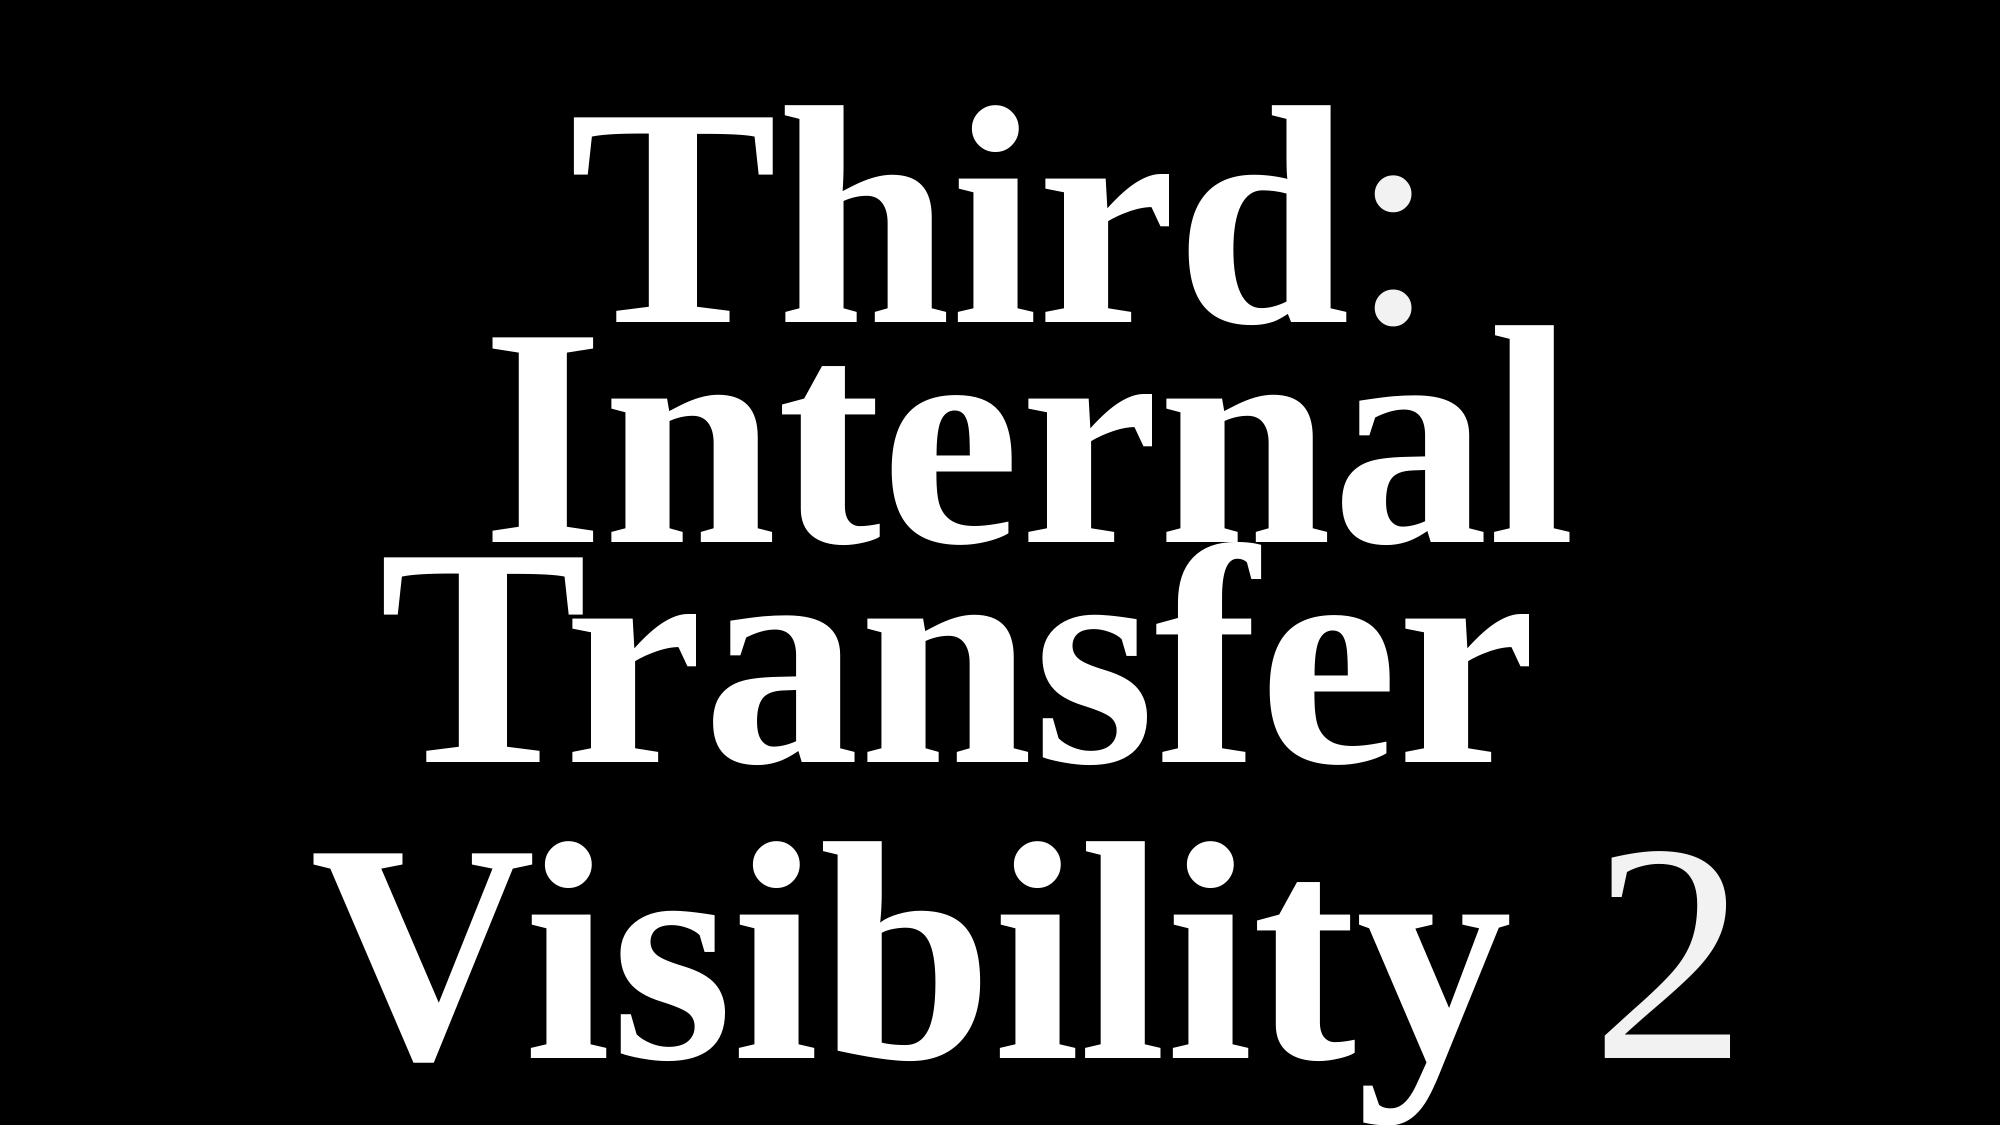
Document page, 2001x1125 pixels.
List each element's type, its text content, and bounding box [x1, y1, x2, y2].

title Third: [506, 163, 1501, 280]
text_box Visibility 2 [273, 899, 1786, 1016]
text_box Transfer [300, 603, 1616, 719]
text_box Internal [418, 383, 1640, 499]
